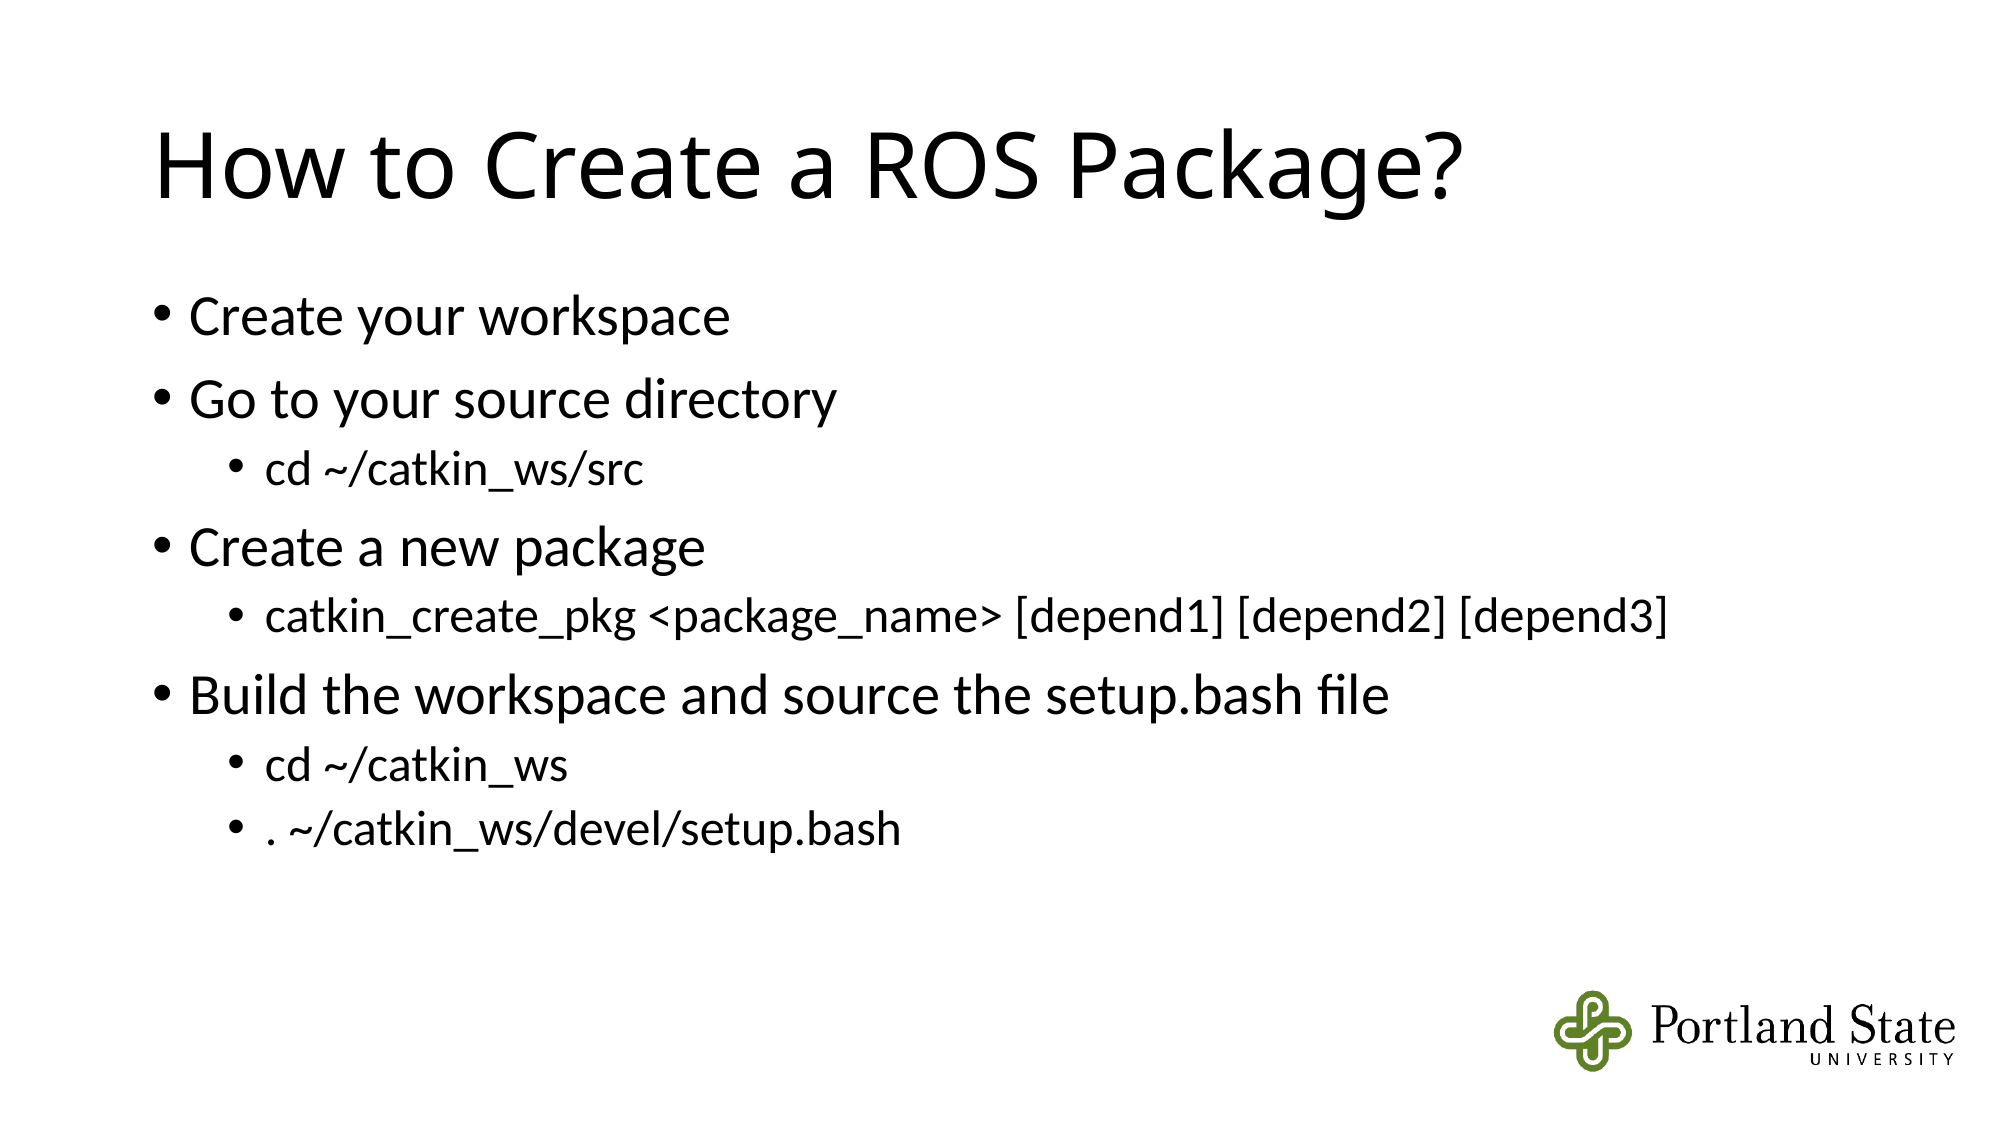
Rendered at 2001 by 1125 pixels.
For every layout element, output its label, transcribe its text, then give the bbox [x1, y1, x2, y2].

picture [1538, 972, 1970, 1089]
title How to Create a ROS Package? [137, 59, 1863, 277]
list Create your workspace Go to your source directory cd ~/catkin_ws/src Create a new package catkin_create_pkg <package_name> [depend1] [depend2] [depend3] Build the workspace and source the setup.bash file cd ~/catkin_ws . ~/catkin_ws/devel/setup.bash [137, 277, 1863, 1028]
